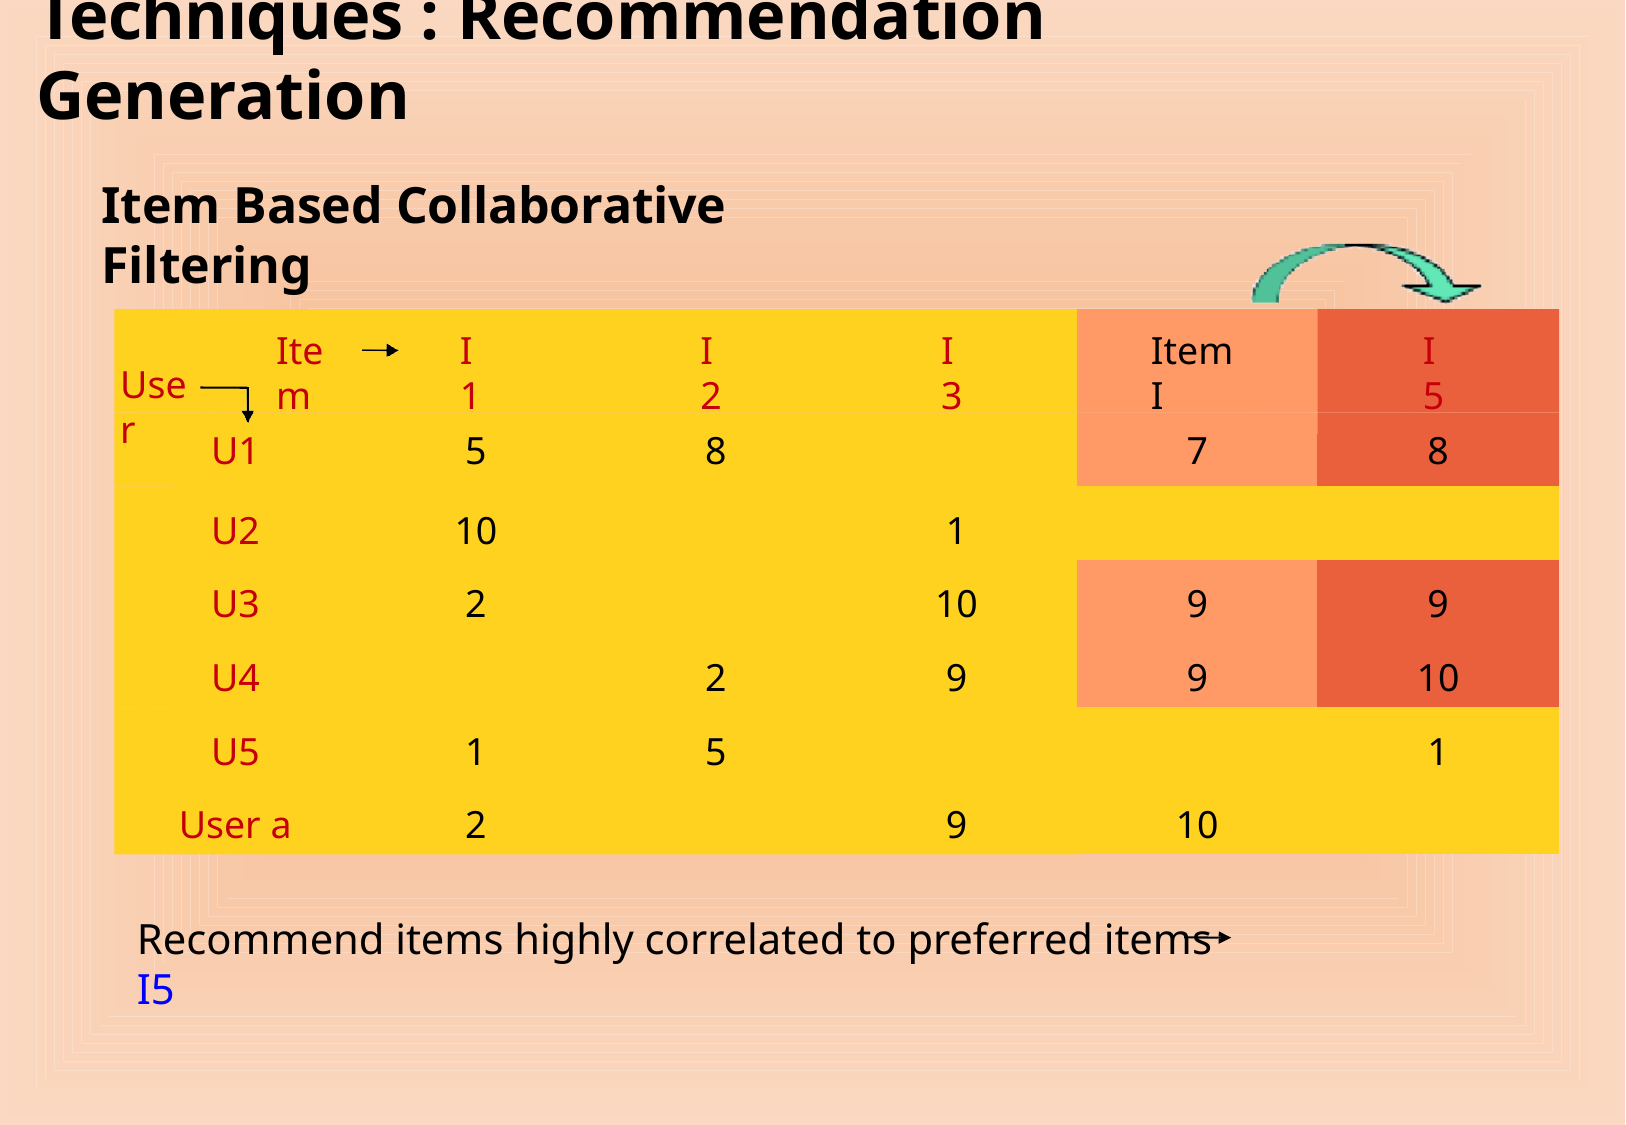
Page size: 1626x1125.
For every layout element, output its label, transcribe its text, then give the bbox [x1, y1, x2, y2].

text_box Recommend items highly correlated to preferred items I5 [134, 910, 1276, 1013]
text_box Item Based Collaborative Filtering [99, 171, 896, 294]
title Techniques : Recommendation Generation [34, 0, 1301, 147]
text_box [1184, 236, 1500, 944]
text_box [1500, 309, 1560, 855]
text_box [199, 343, 399, 423]
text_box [114, 309, 1184, 855]
